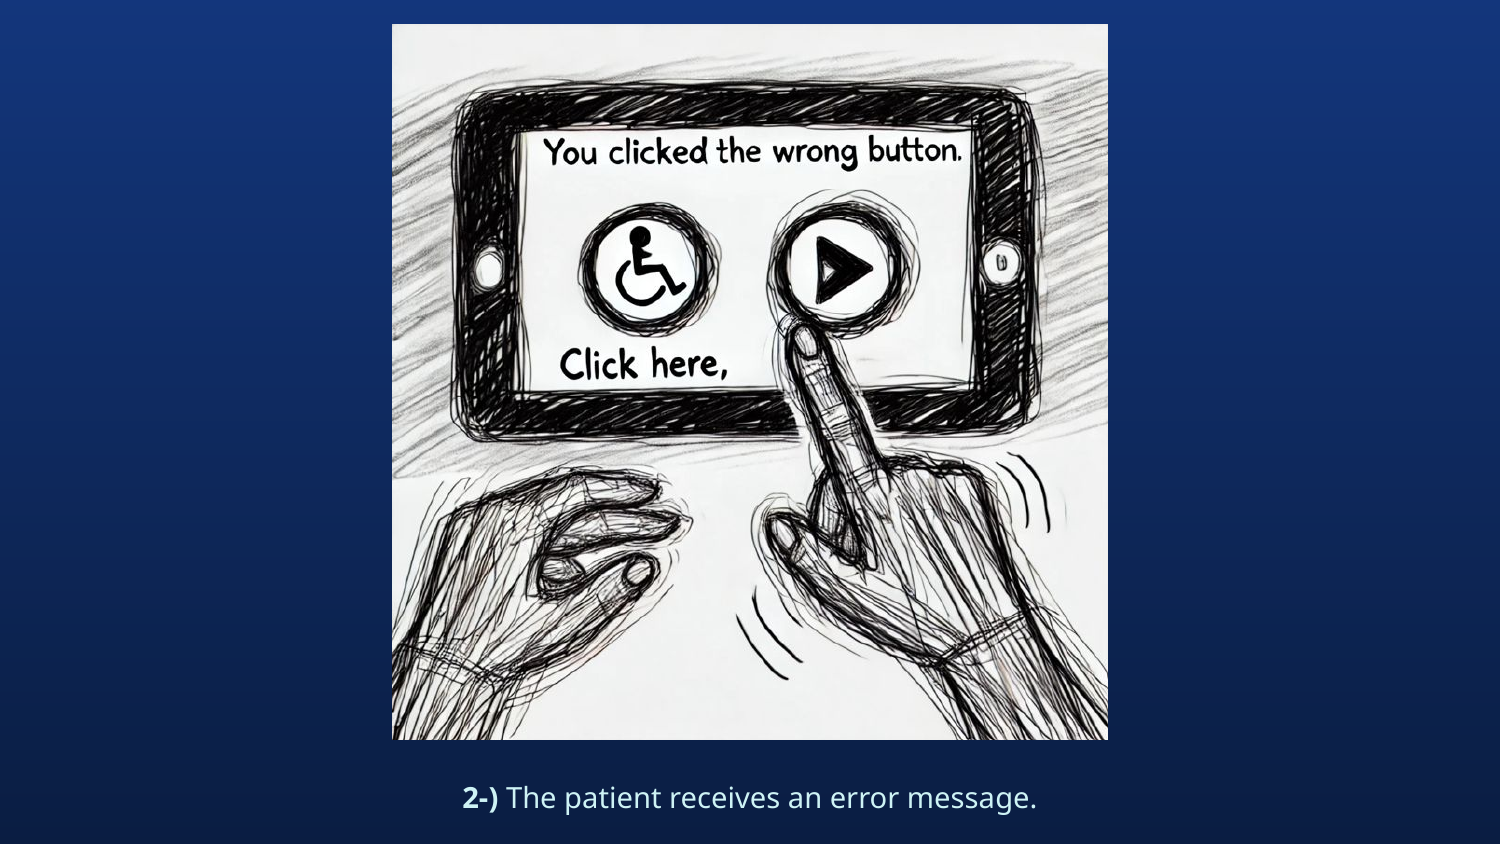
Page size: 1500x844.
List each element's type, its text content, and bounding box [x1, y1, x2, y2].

text_box 2-) The patient receives an error message. [298, 764, 1202, 812]
picture [392, 24, 1108, 741]
